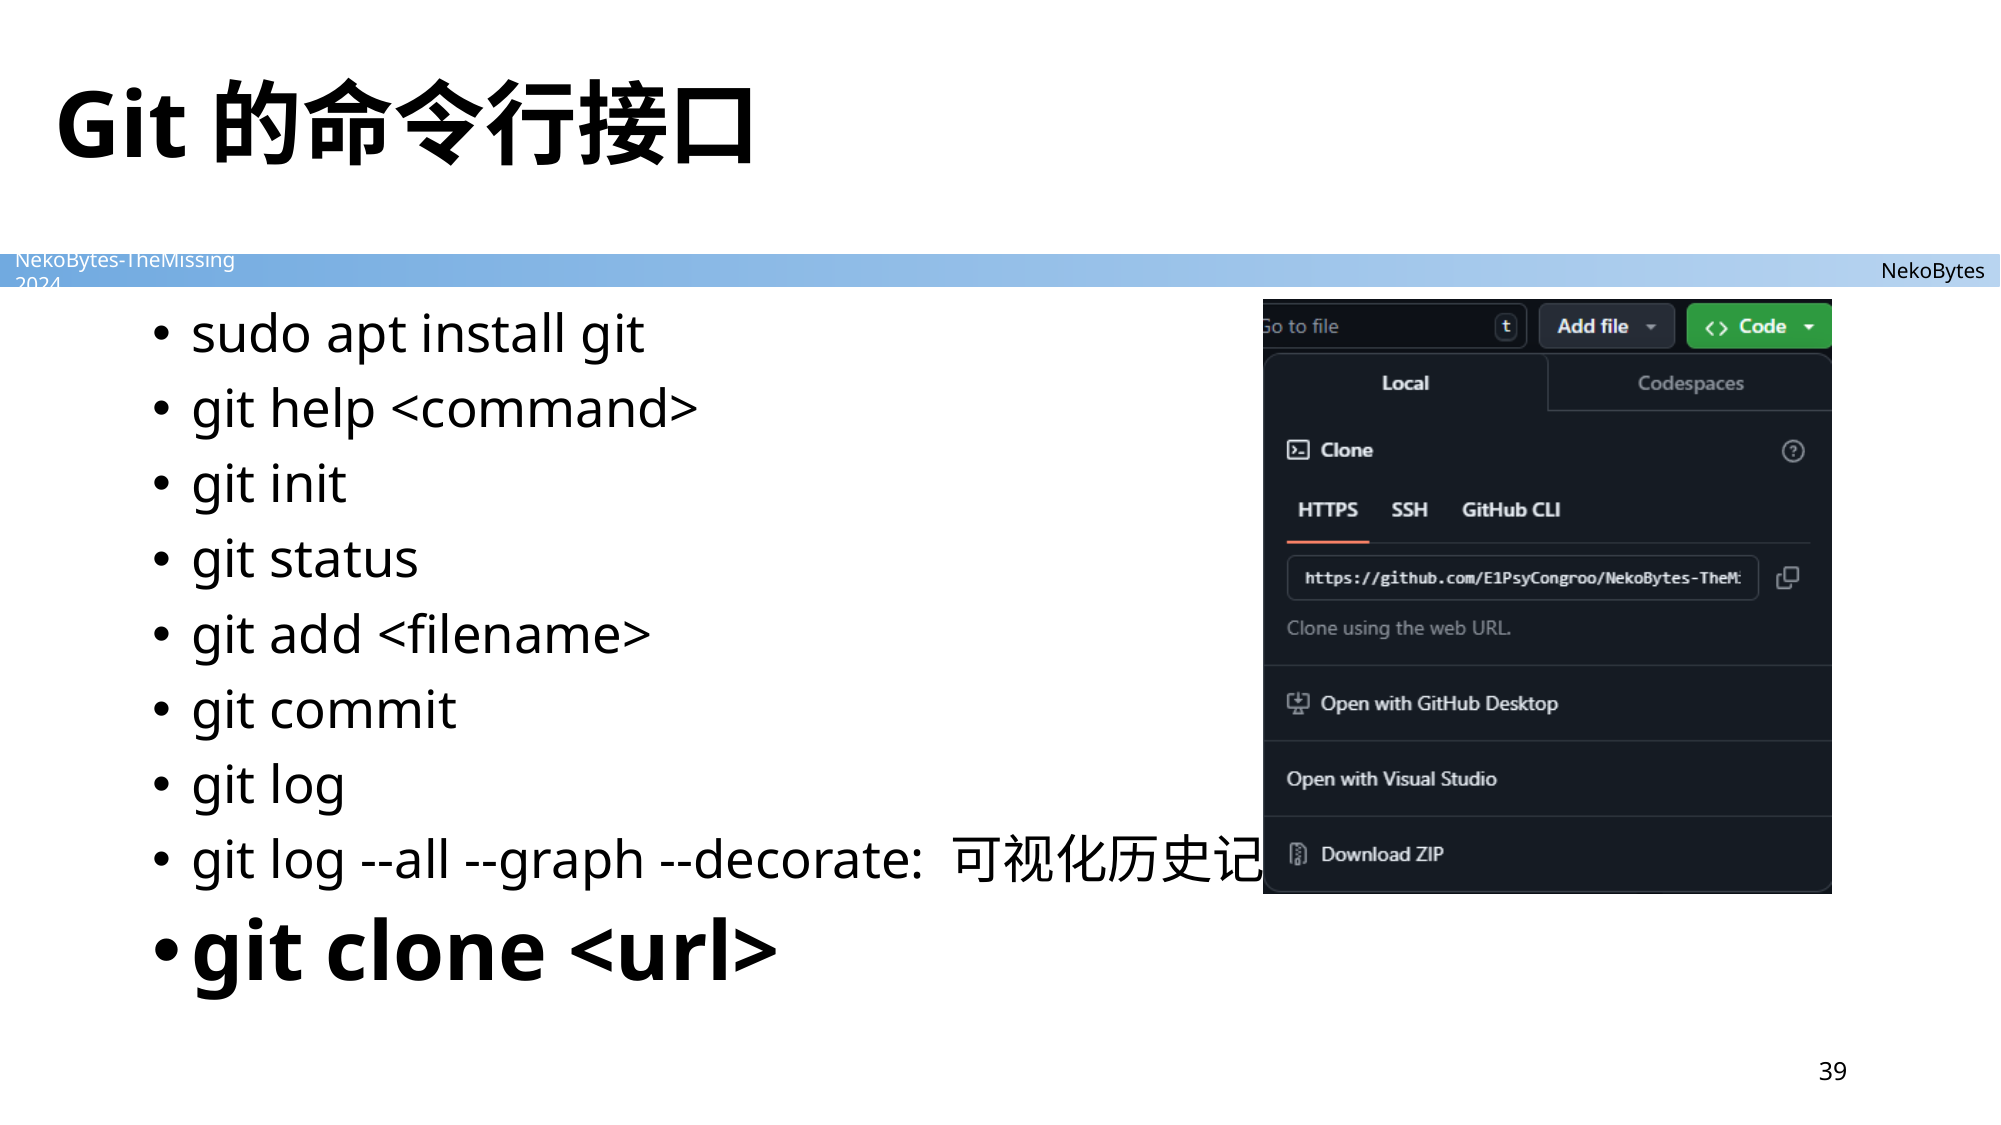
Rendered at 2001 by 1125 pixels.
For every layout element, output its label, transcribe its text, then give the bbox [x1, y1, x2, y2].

slide_number 39 [1412, 1042, 1863, 1103]
picture [1262, 298, 1833, 895]
title Git的命令行接口 [39, 19, 1765, 237]
list sudo apt install git git help <command> git init git status git add <filename> git commit git log git log --all --graph --decorate: 可视化历史记录（有向无环图） git clone <url> [137, 299, 1863, 1014]
